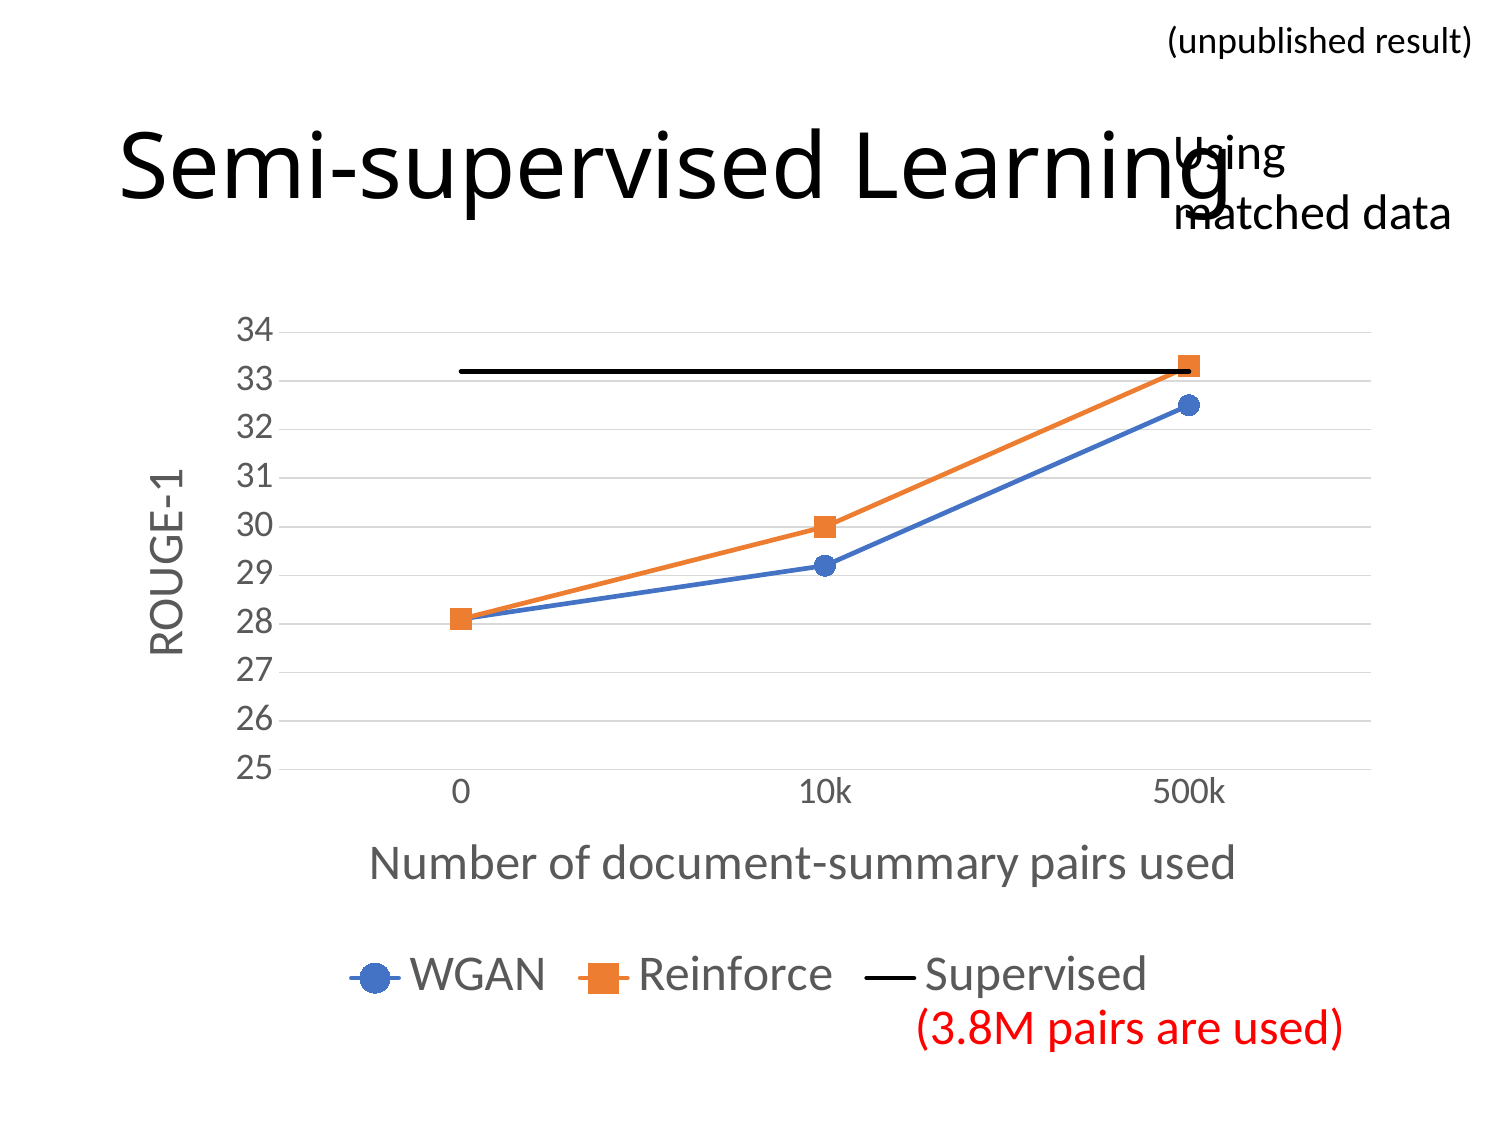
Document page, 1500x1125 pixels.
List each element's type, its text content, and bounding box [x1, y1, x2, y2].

text_box (3.8M pairs are used) [899, 1014, 1373, 1062]
text_box (unpublished result) [1151, 8, 1500, 68]
text_box Using matched data [1158, 111, 1475, 247]
chart [103, 299, 1397, 1014]
title Semi-supervised Learning [103, 59, 1397, 278]
